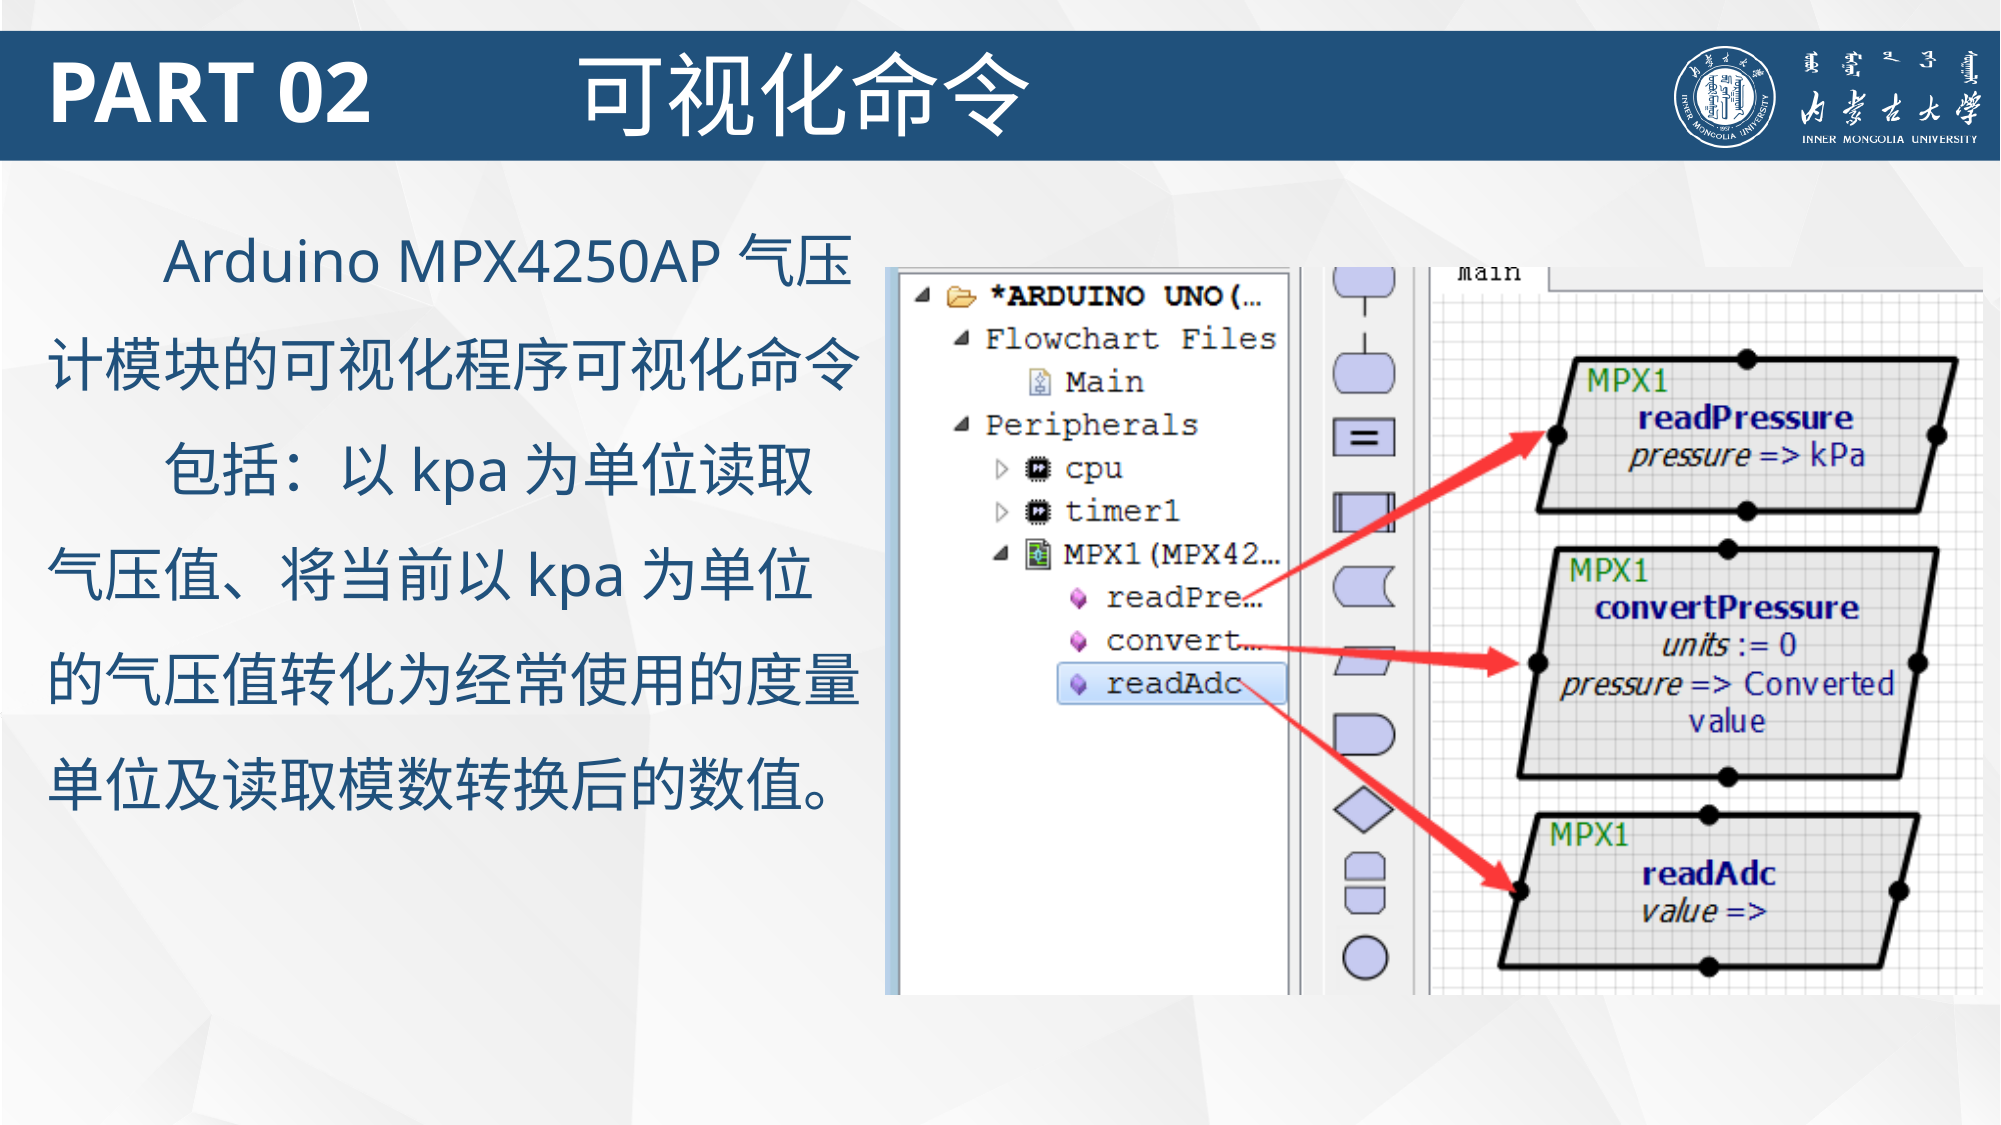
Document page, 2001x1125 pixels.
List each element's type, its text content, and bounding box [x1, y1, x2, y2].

picture [0, 0, 2001, 1125]
picture [1673, 46, 1986, 150]
list PART 02 [32, 42, 481, 148]
list 可视化命令 [559, 42, 1212, 158]
text_box Arduino MPX4250AP气压计模块的可视化程序可视化命令 包括：以kpa为单位读取气压值、将当前以kpa为单位的气压值转化为经常使用的度量单位及读取模数转换后的数值。 [31, 181, 886, 931]
